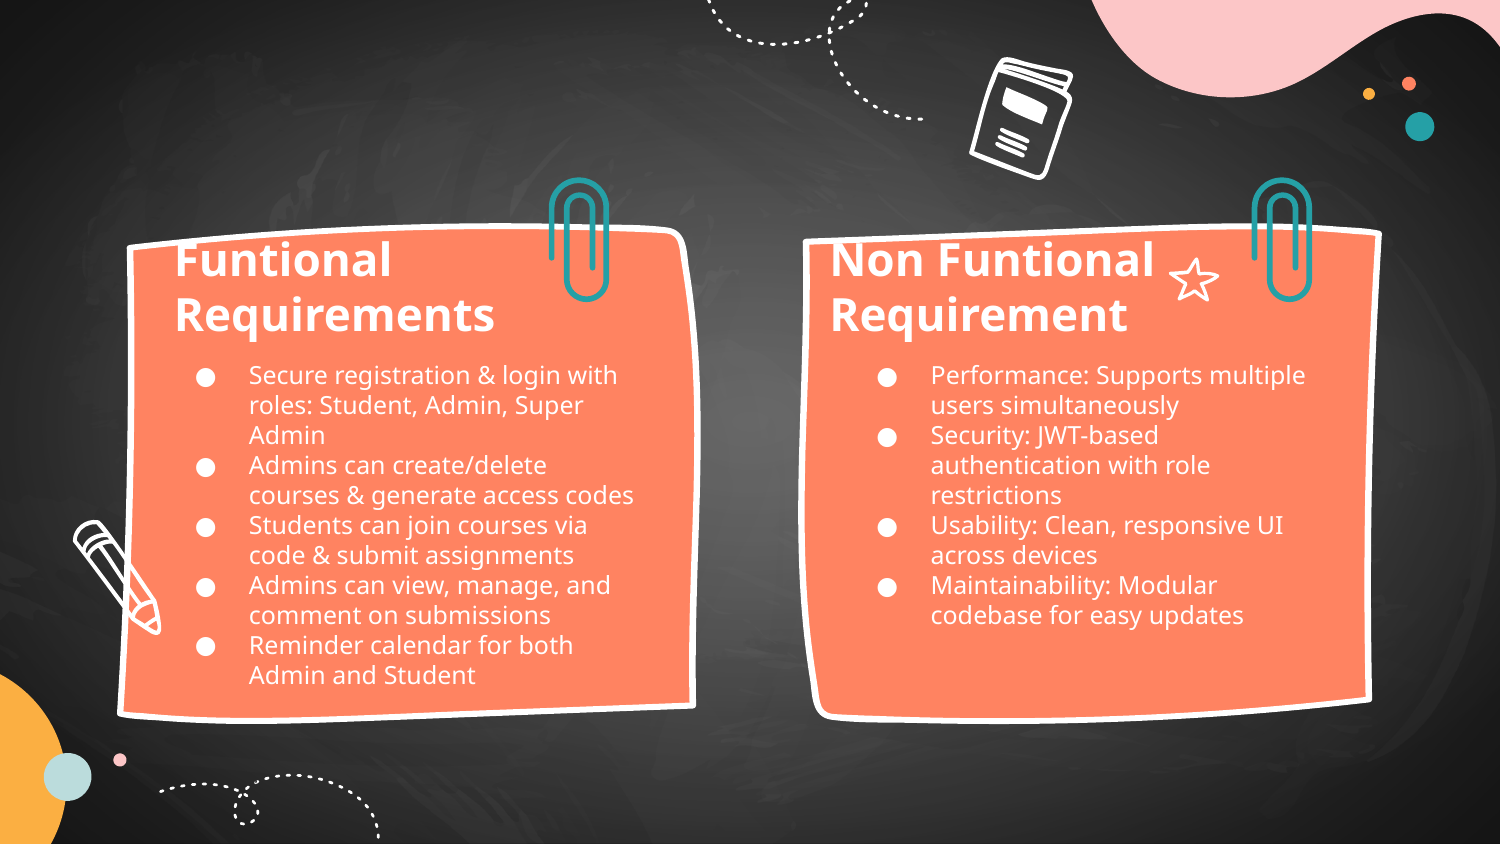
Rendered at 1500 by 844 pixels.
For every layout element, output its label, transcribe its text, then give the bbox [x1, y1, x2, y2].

title Non Funtional Requirement [814, 257, 1382, 315]
text_box [548, 177, 610, 303]
text_box [969, 57, 1074, 181]
subtitle Performance: Supports multiple users simultaneously Security: JWT-based authentication with role restrictions Usability: Clean, responsive UI across devices Maintainability: Modular codebase for easy updates [840, 344, 1342, 714]
text_box [72, 519, 162, 635]
subtitle Secure registration & login with roles: Student, Admin, Super Admin Admins can create/delete courses & generate access codes Students can join courses via code & submit assignments Admins can view, manage, and comment on submissions Reminder calendar for both Admin and Student [158, 344, 660, 714]
text_box [1251, 177, 1313, 303]
picture [0, 0, 1500, 844]
title Funtional Requirements [158, 257, 660, 315]
text_box [1168, 257, 1220, 302]
text_box [827, 26, 833, 35]
